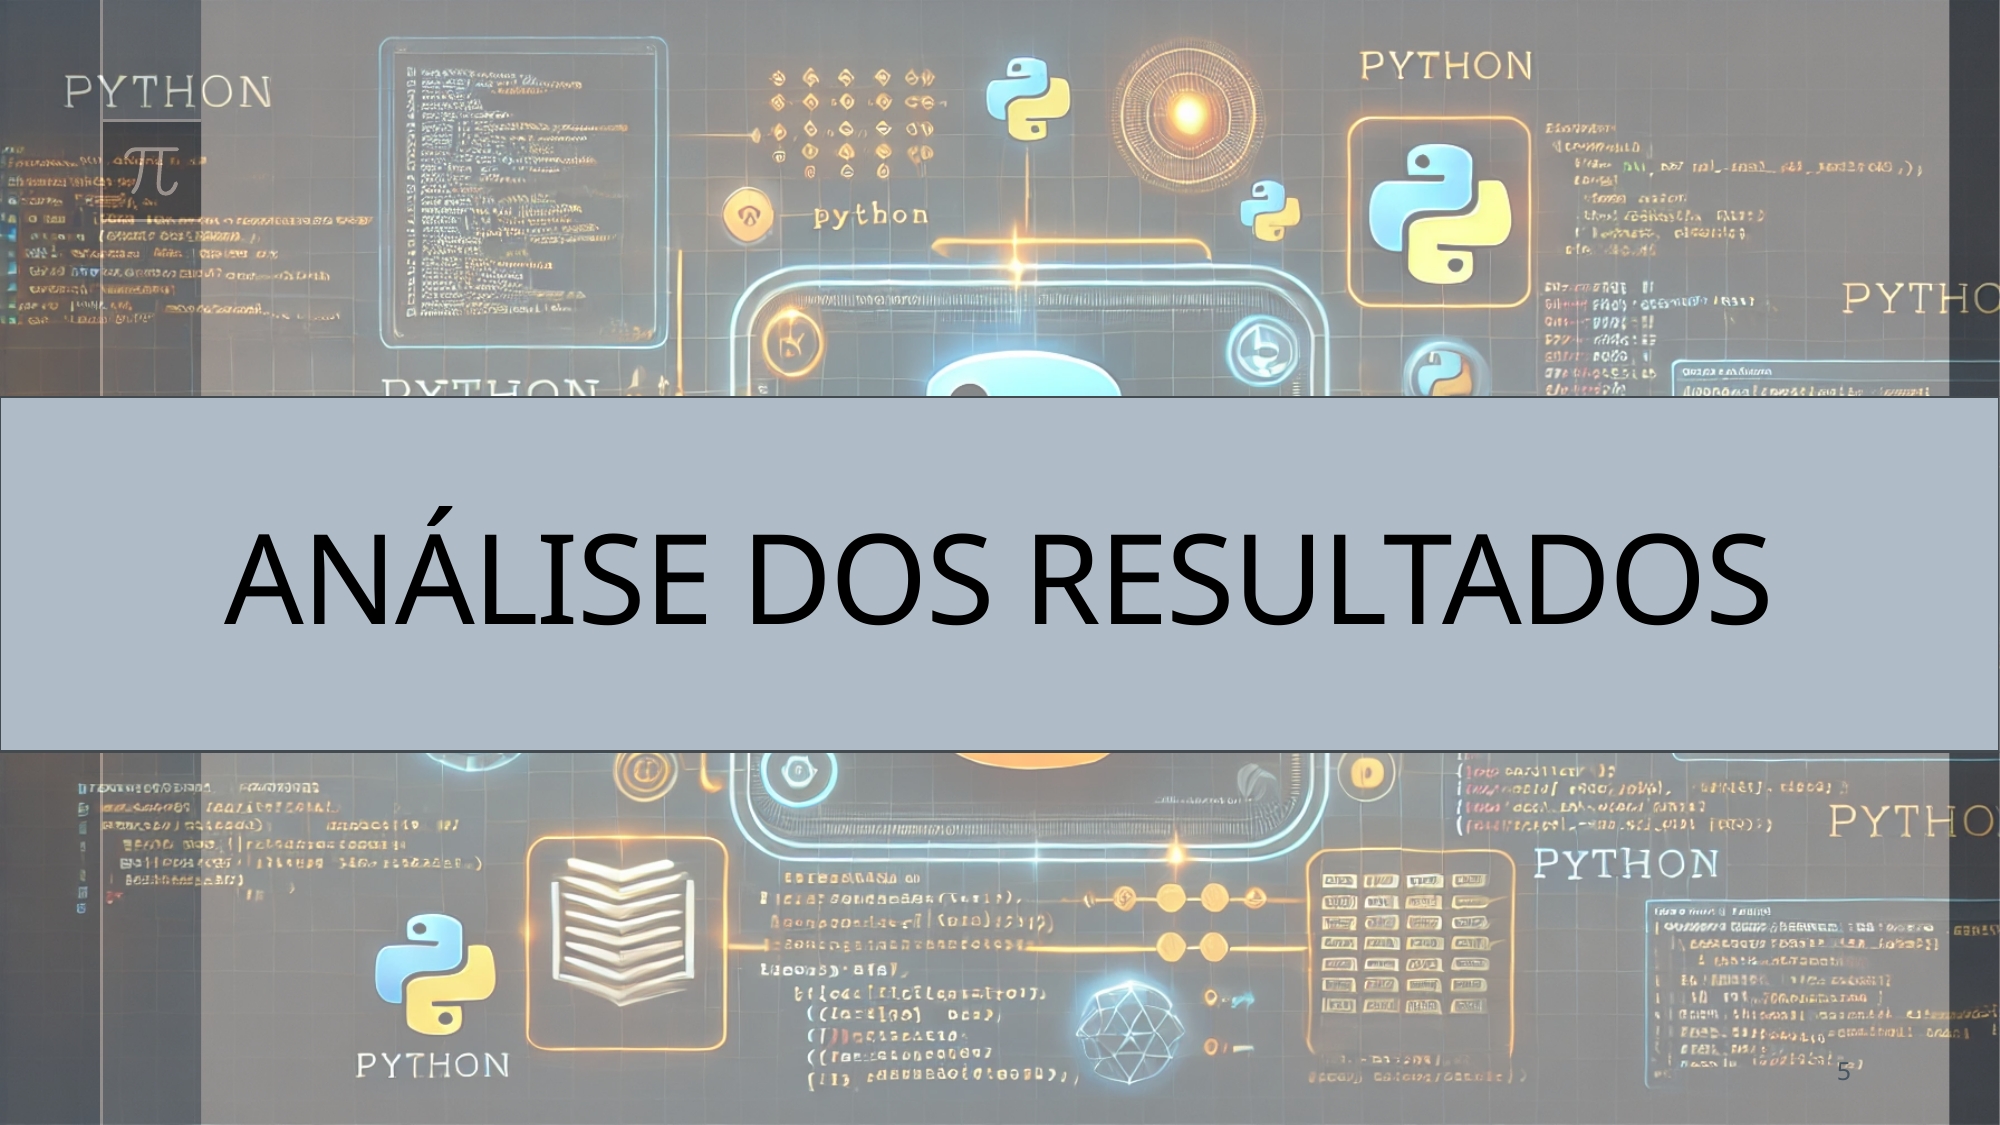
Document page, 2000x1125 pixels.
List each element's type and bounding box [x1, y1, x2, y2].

list [0, 0, 2000, 1125]
